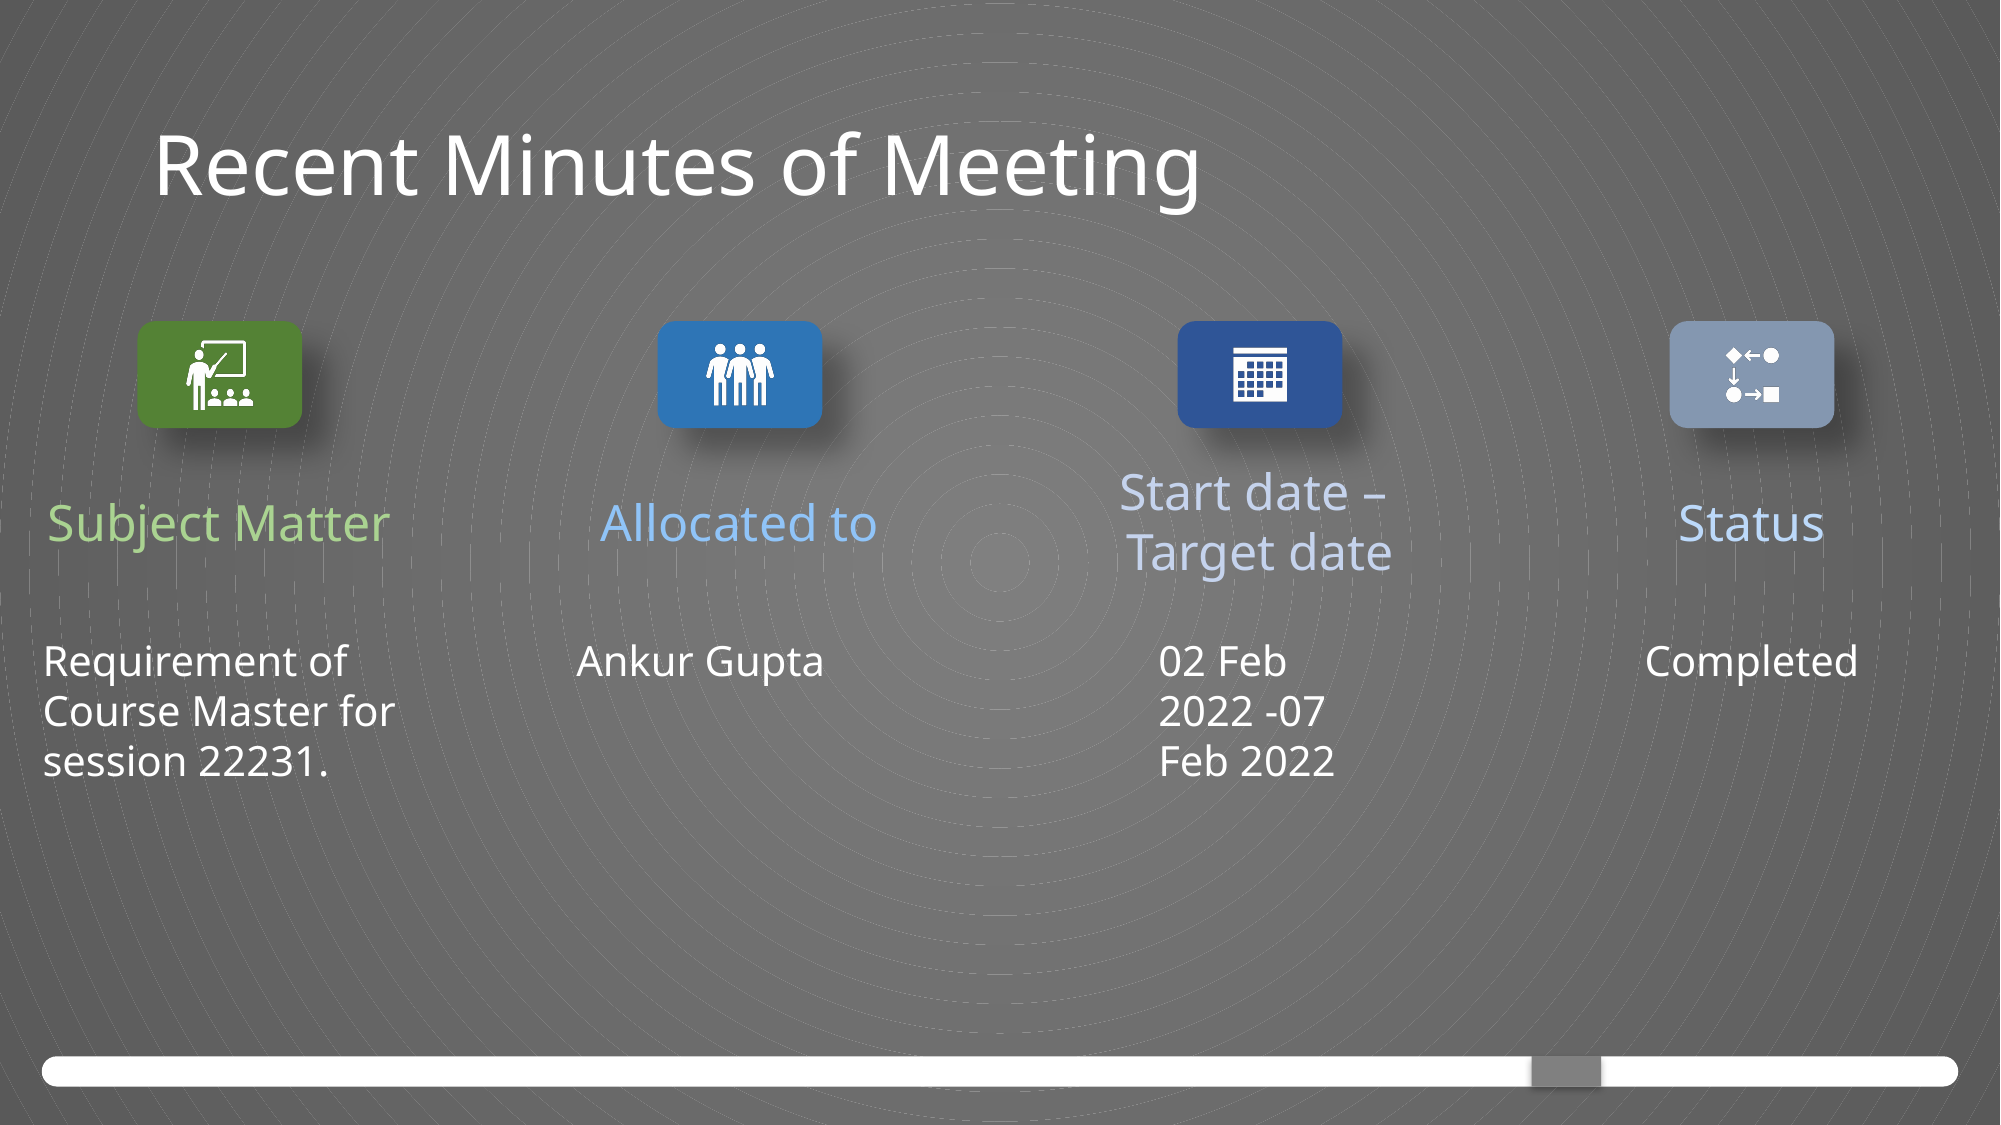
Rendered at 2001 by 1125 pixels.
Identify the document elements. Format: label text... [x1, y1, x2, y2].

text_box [1669, 321, 1835, 429]
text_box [137, 321, 303, 429]
text_box [1531, 1055, 1602, 1087]
text_box Requirement of Course Master for session 22231. [27, 626, 482, 792]
text_box [40, 1055, 1531, 1088]
text_box Status [1559, 483, 1945, 559]
text_box Start date – Target date [1084, 453, 1436, 589]
text_box 02 Feb 2022 -07 Feb 2022 [1143, 626, 1402, 792]
text_box Ankur Gupta [550, 626, 1005, 692]
text_box [1602, 1055, 1960, 1088]
text_box Allocated to [547, 483, 933, 559]
title Recent Minutes of Meeting [137, 59, 1863, 278]
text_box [1177, 321, 1343, 429]
text_box Subject Matter [27, 483, 413, 559]
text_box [657, 321, 823, 429]
text_box Completed [1622, 626, 1882, 692]
